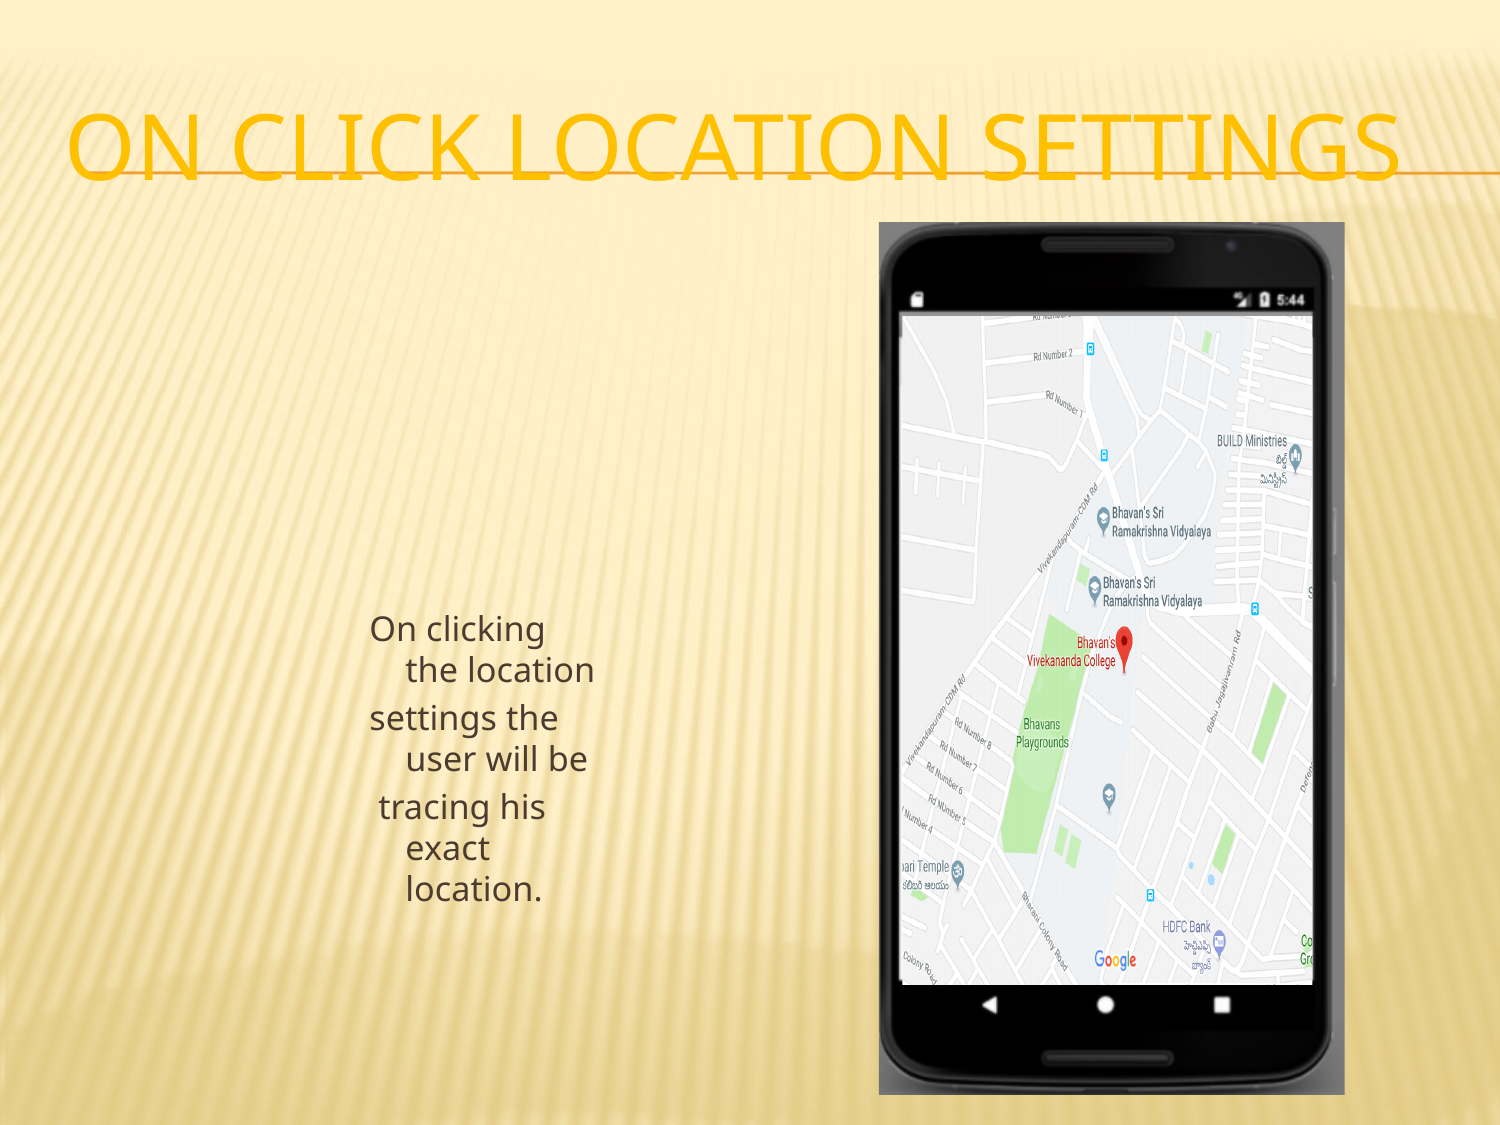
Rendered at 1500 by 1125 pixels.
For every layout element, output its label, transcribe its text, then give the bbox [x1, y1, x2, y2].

title On click location settings [50, 75, 1475, 213]
picture [878, 222, 1345, 1095]
list On clicking the location settings the user will be tracing his exact location. [137, 600, 613, 973]
